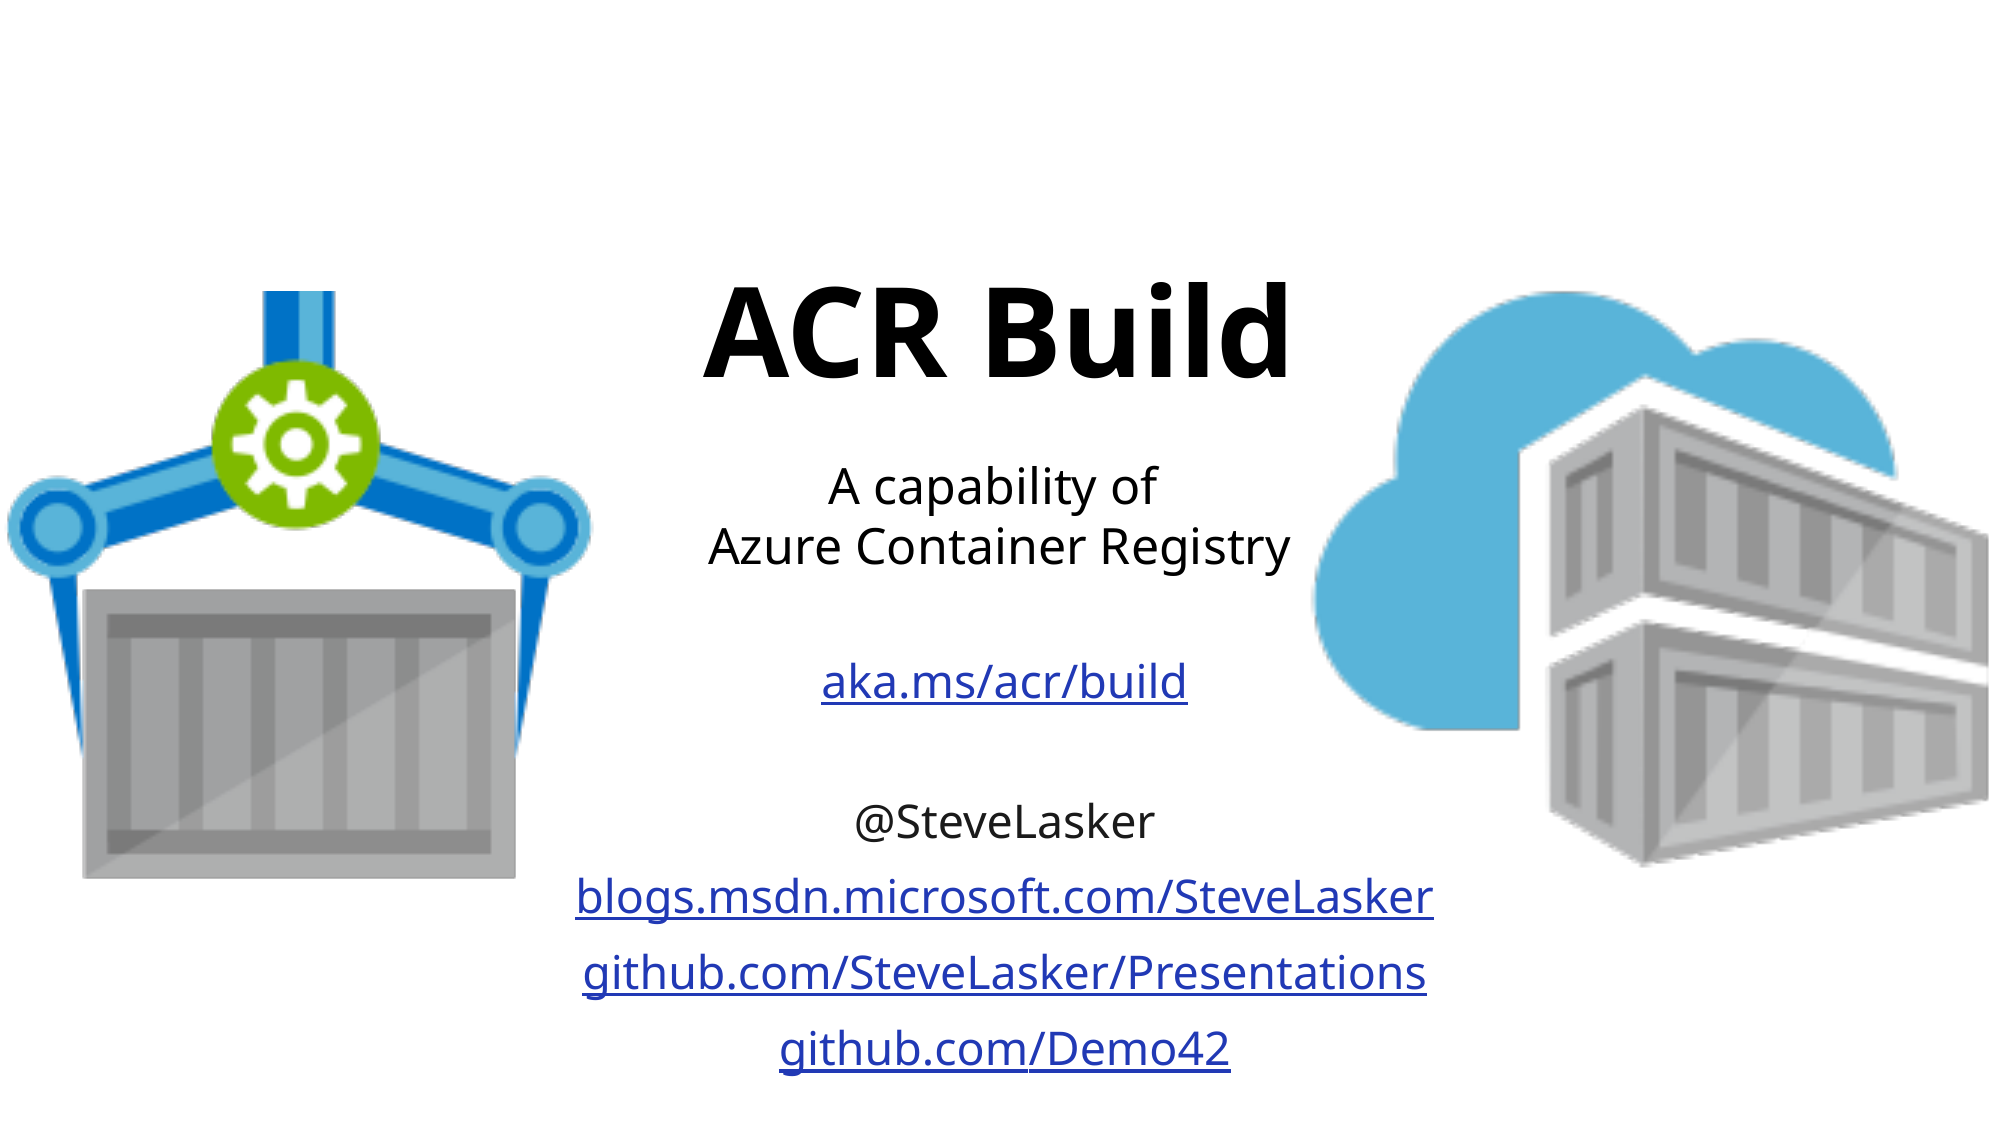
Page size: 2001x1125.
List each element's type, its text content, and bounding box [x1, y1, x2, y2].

picture [0, 290, 600, 891]
text_box aka.ms/acr/build @SteveLasker blogs.msdn.microsoft.com/SteveLasker github.com/SteveLasker/Presentations github.com/Demo42 [254, 645, 1755, 1088]
title ACR Build [249, 184, 1750, 403]
picture [1286, 200, 2000, 981]
subtitle A capability of Azure Container Registry [600, 455, 1286, 577]
